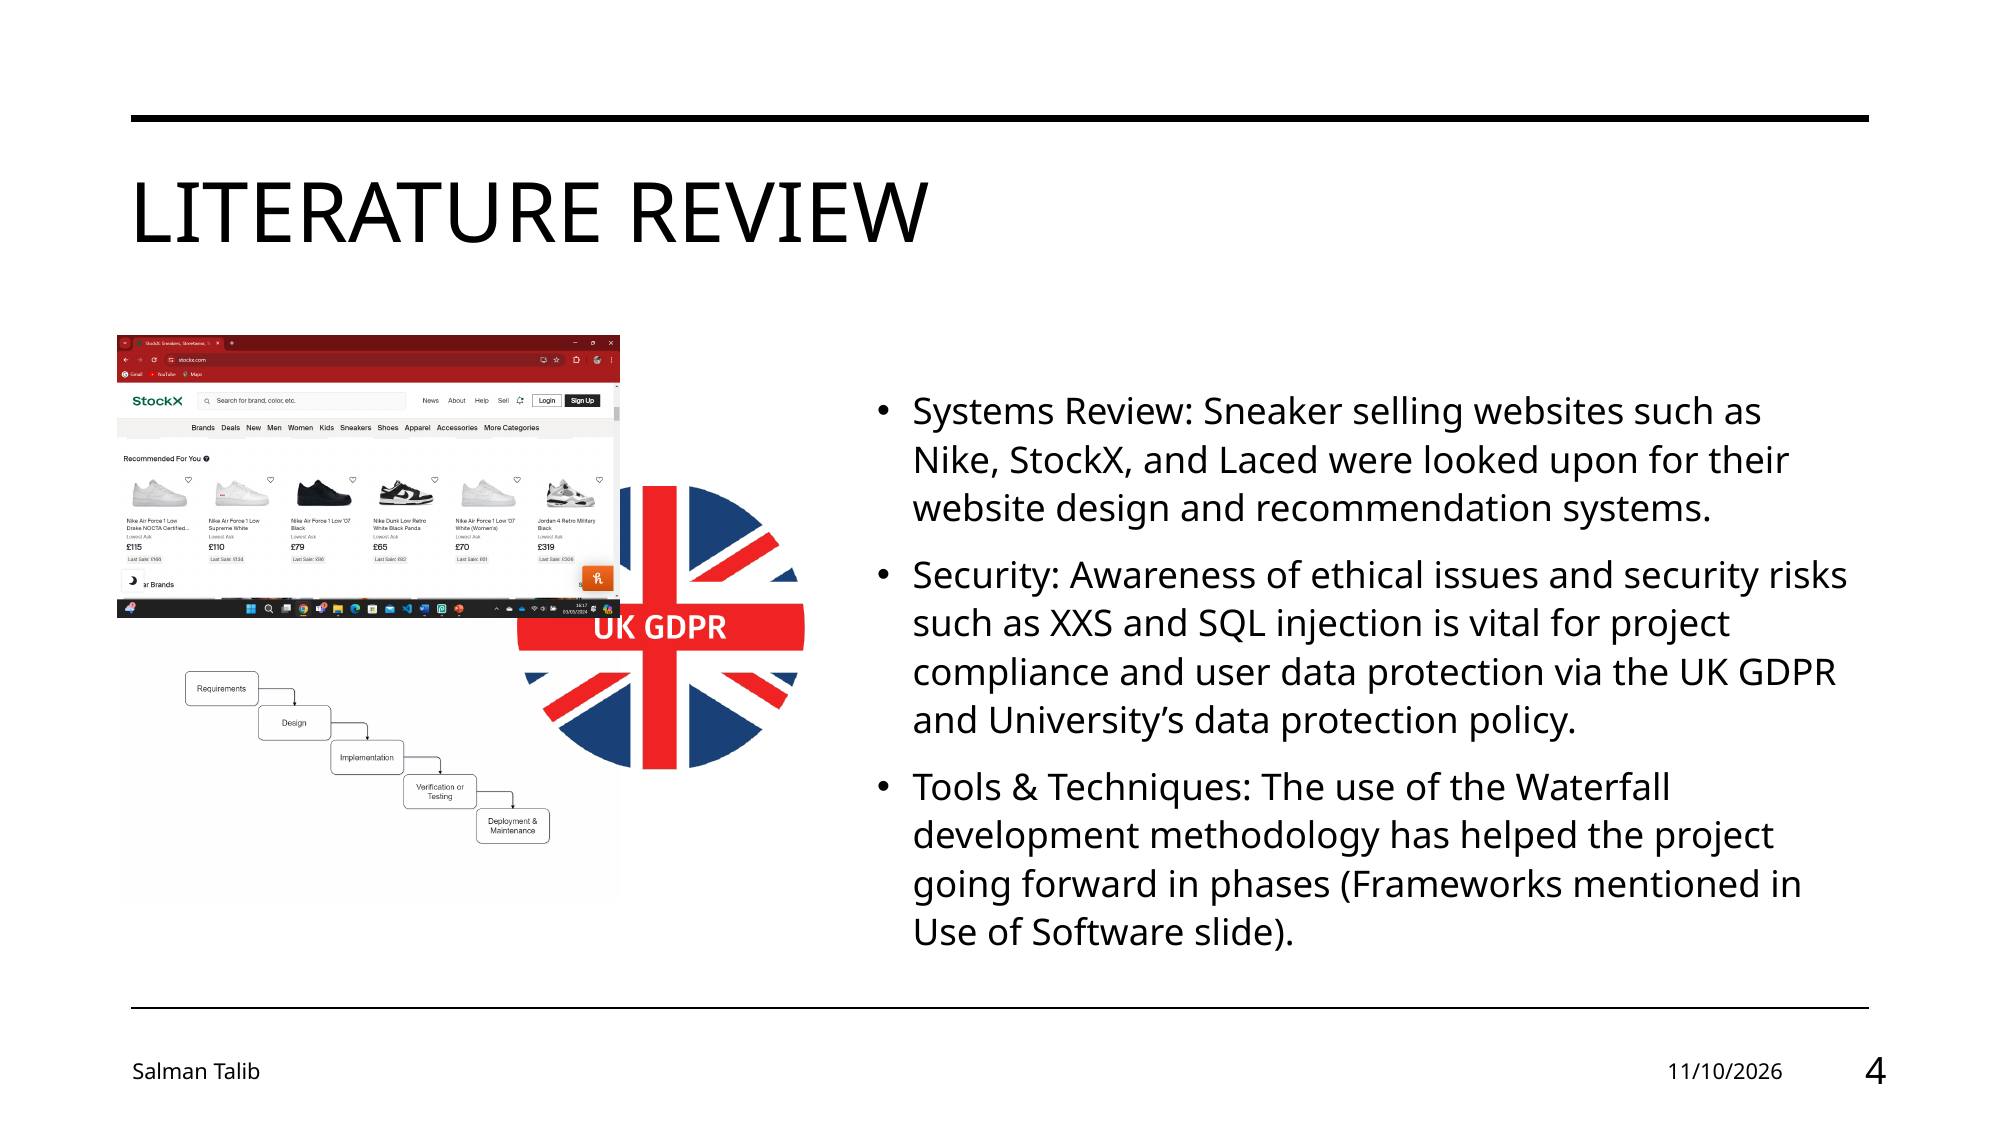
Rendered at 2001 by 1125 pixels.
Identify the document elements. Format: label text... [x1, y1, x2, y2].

slide_number 4 [1791, 1042, 1902, 1103]
list Systems Review: Sneaker selling websites such as Nike, StockX, and Laced were looked upon for their website design and recommendation systems. Security: Awareness of ethical issues and security risks such as XXS and SQL injection is vital for project compliance and user data protection via the UK GDPR and University’s data protection policy. Tools & Techniques: The use of the Waterfall development methodology has helped the project going forward in phases (Frameworks mentioned in Use of Software slide). [862, 376, 1869, 973]
footer Salman Talib [117, 1042, 862, 1103]
title Literature Review [114, 151, 1869, 377]
picture [117, 335, 830, 901]
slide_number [1372, 1042, 1791, 1103]
